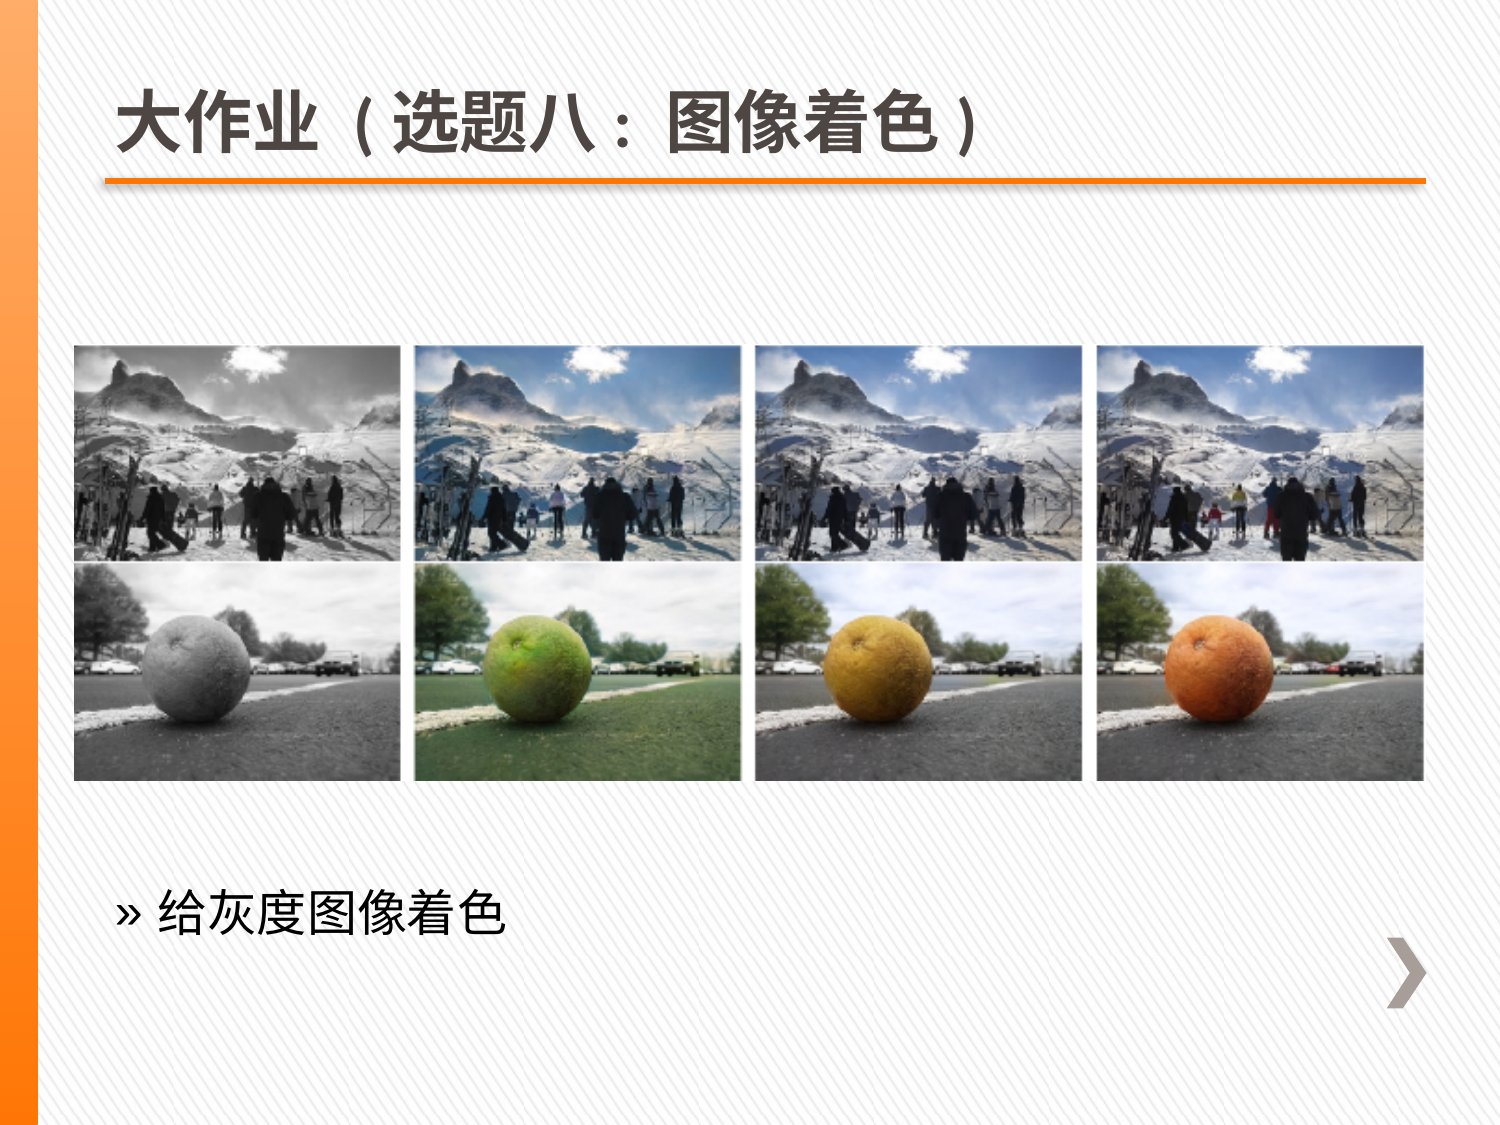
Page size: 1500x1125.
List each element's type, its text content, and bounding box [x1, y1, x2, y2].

title 大作业 (选题八: 图像着色) [99, 0, 1422, 170]
picture [74, 344, 1426, 781]
text_box 给灰度图像着色 [99, 873, 1360, 1043]
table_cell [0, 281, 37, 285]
